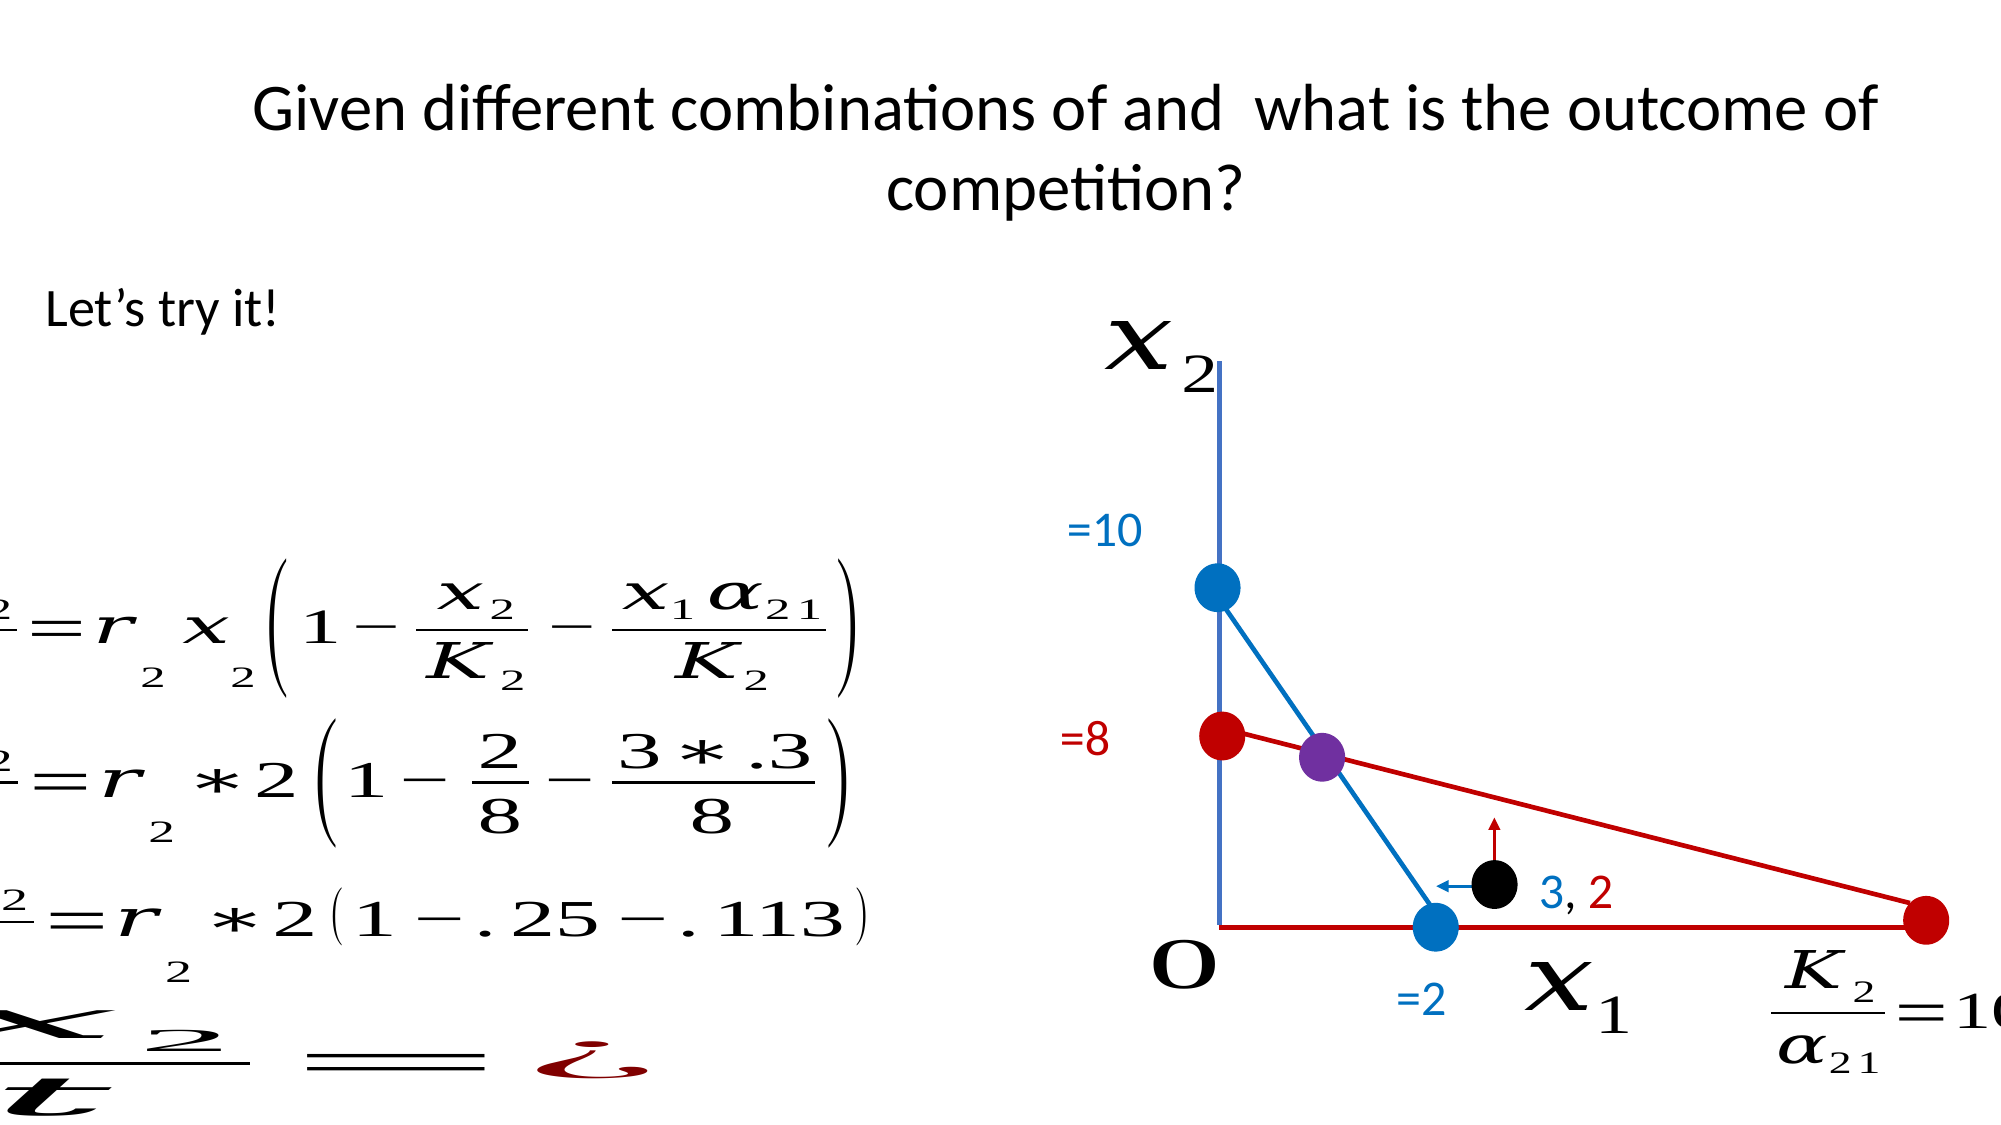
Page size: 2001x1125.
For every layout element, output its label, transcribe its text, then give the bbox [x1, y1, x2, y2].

text_box 3, 2 [1524, 904, 1679, 927]
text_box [1208, 584, 1441, 921]
text_box [1220, 562, 1242, 584]
text_box [1198, 715, 1208, 757]
text_box [1902, 894, 1951, 946]
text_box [1441, 726, 1910, 904]
text_box [1479, 904, 1510, 910]
text_box [1411, 928, 1460, 953]
text_box [1411, 904, 1460, 927]
text_box [1193, 562, 1219, 612]
